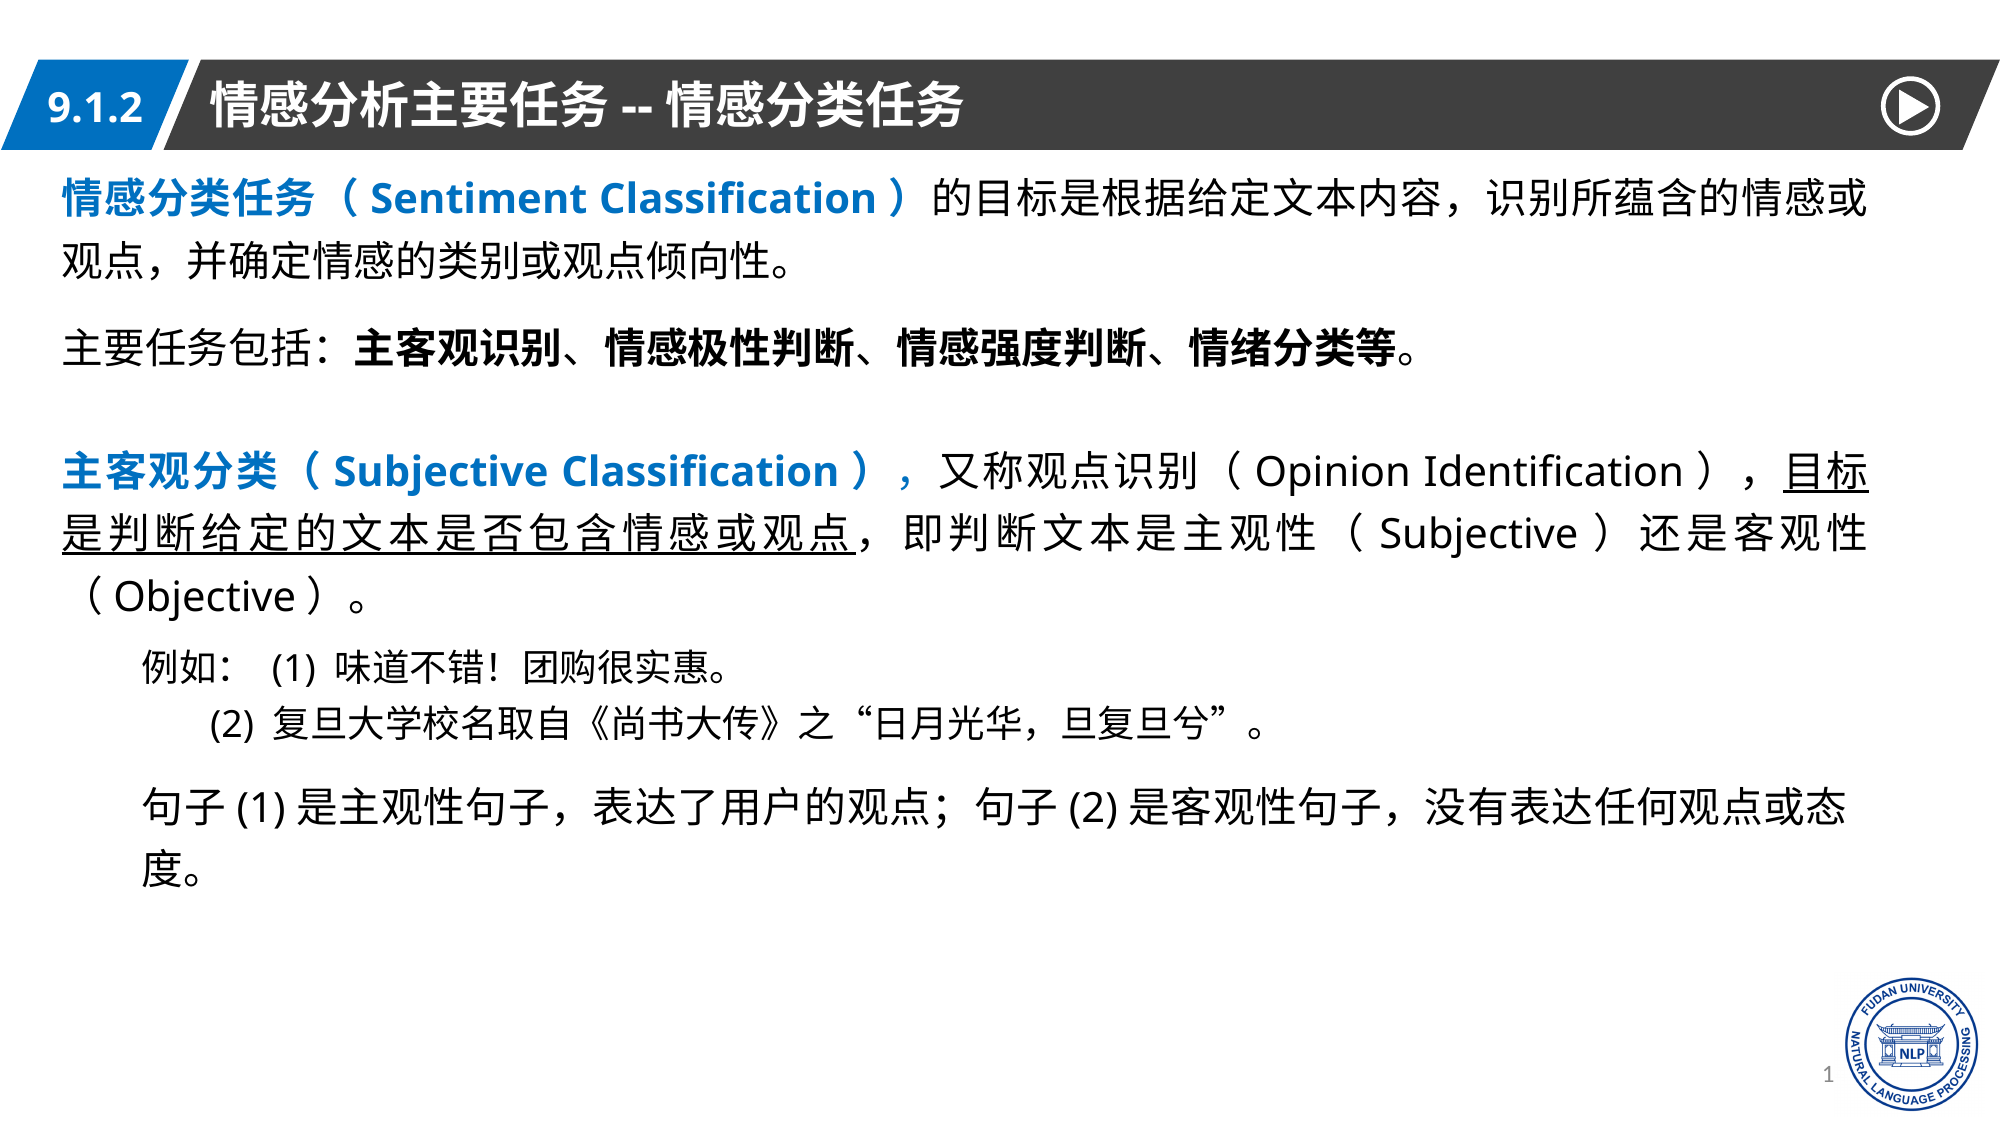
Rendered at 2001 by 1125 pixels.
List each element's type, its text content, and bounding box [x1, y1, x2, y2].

text_box 主客观分类（Subjective Classification），又称观点识别（Opinion Identification），目标是判断给定的文本是否包含情感或观点，即判断文本是主观性（Subjective）还是客观性（Objective）。 [46, 424, 1884, 628]
text_box 例如： (1) 味道不错！团购很实惠。 (2) 复旦大学校名取自《尚书大传》之“日月光华，旦复旦兮”。 [127, 625, 1437, 753]
text_box 情感分析主要任务--情感分类任务 [194, 66, 981, 142]
text_box [1, 89, 157, 150]
text_box [32, 59, 189, 120]
text_box 9.1.2 [26, 73, 164, 138]
text_box 句子(1)是主观性句子，表达了用户的观点；句子(2)是客观性句子，没有表达任何观点或态度。 [127, 760, 1863, 901]
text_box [1883, 78, 1939, 134]
picture [1834, 972, 1985, 1117]
slide_number 14 [1412, 1042, 1863, 1103]
text_box 情感分类任务（Sentiment Classification）的目标是根据给定文本内容，识别所蕴含的情感或观点，并确定情感的类别或观点倾向性。 主要任务包括：主客观识别、情感极性判断、情感强度判断、情绪分类等。 [46, 152, 1884, 424]
text_box [163, 59, 2000, 150]
